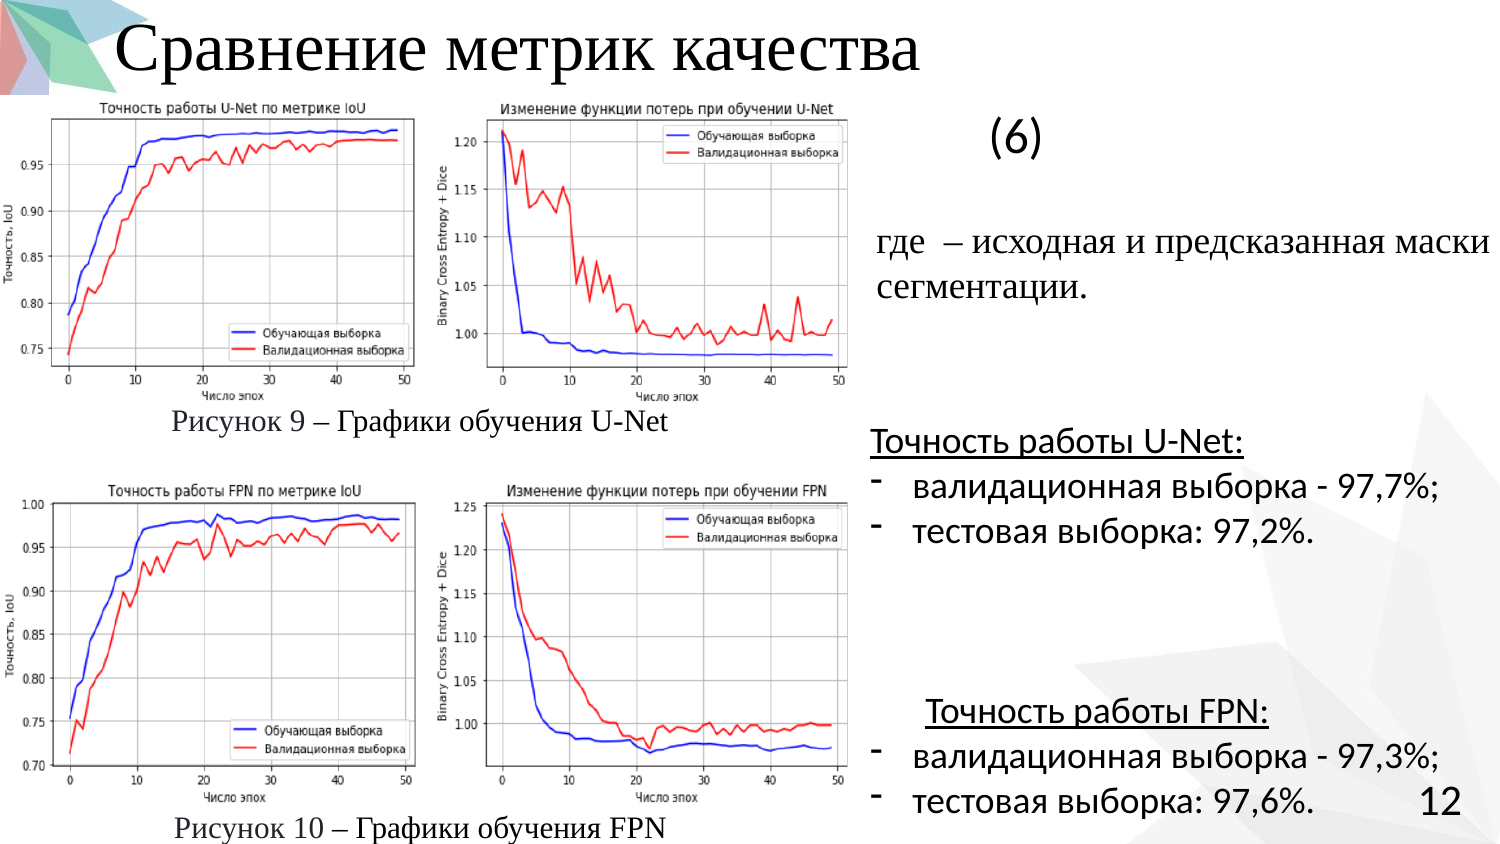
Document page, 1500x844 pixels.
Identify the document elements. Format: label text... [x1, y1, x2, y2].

text_box Рисунок 10 – Графики обучения FPN [159, 810, 682, 844]
picture [0, 0, 1500, 844]
text_box Точность работы U-Net: валидационная выборка - 97,7%; тестовая выборка: 97,2%. Точность работы FPN: валидационная выборка - 97,3%; тестовая выборка: 97,6%. [855, 408, 1495, 829]
text_box Сравнение метрик качества [103, 0, 1397, 131]
text_box Рисунок 9 – Графики обучения U-Net [156, 405, 684, 445]
picture [1009, 136, 1022, 150]
